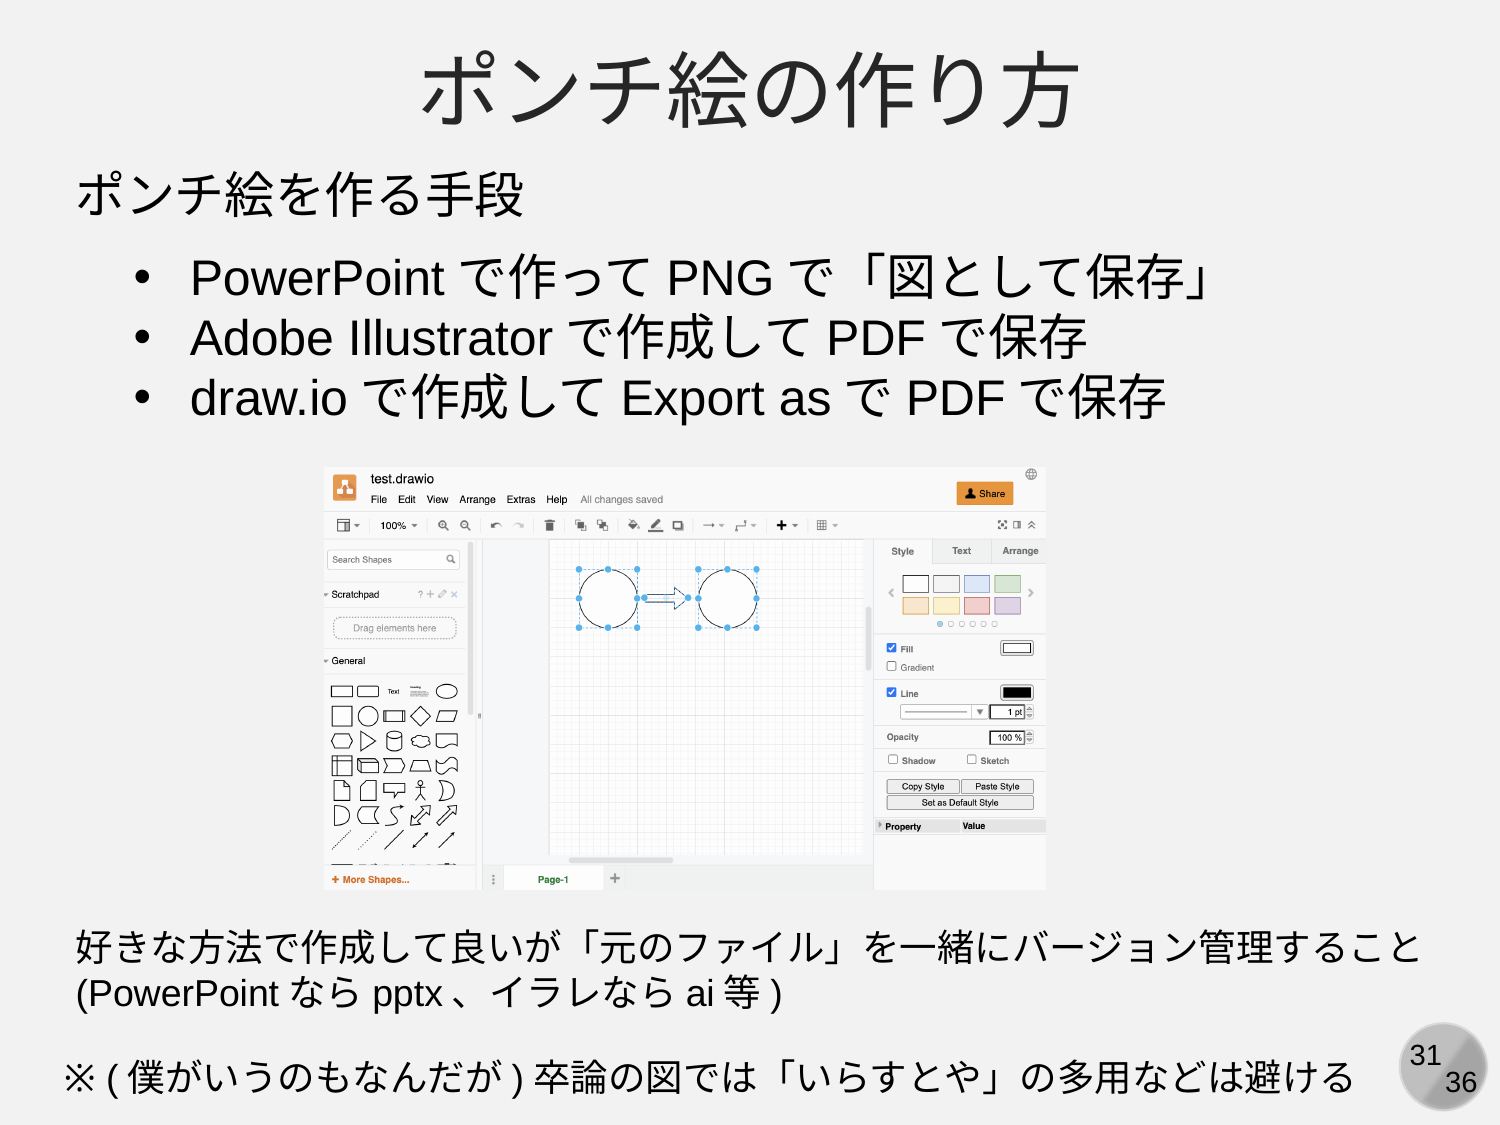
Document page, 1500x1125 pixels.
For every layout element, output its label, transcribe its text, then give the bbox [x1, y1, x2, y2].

text_box ※ (僕がいうのもなんだが)卒論の図では「いらすとや」の多用などは避ける [49, 1046, 1373, 1107]
text_box 好きな方法で作成して良いが「元のファイル」を一緒にバージョン管理すること (PowerPointならpptx、イラレならai等) [60, 916, 1439, 1022]
text_box ポンチ絵を作る手段 [60, 155, 541, 231]
text_box PowerPointで作ってPNGで「図として保存」 Adobe Illustratorで作成してPDFで保存 draw.ioで作成してExport asでPDFで保存 [118, 238, 1250, 434]
list ポンチ絵の作り方 [0, 31, 1500, 155]
picture [324, 467, 1046, 890]
